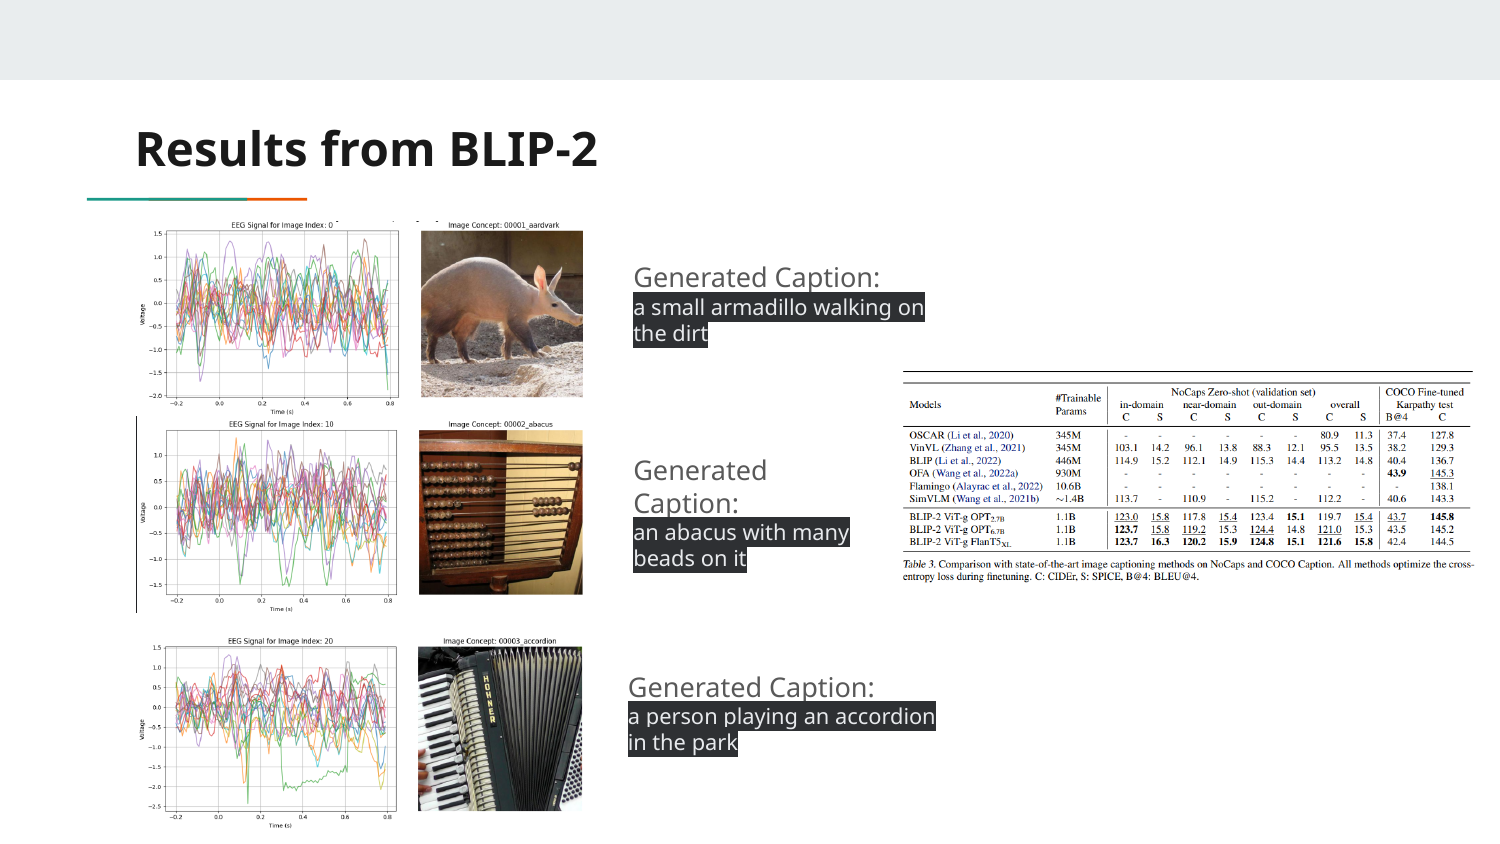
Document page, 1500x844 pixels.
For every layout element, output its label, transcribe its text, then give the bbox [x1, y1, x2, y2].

title Results from BLIP-2 [119, 103, 1381, 192]
text_box Generated Caption: an abacus with many beads on it [618, 438, 889, 577]
text_box Generated Caption: a person playing an accordion in the park [612, 655, 968, 794]
picture [894, 370, 1482, 584]
picture [136, 221, 584, 613]
picture [136, 633, 584, 830]
text_box Generated Caption: a small armadillo walking on the dirt [618, 245, 960, 384]
